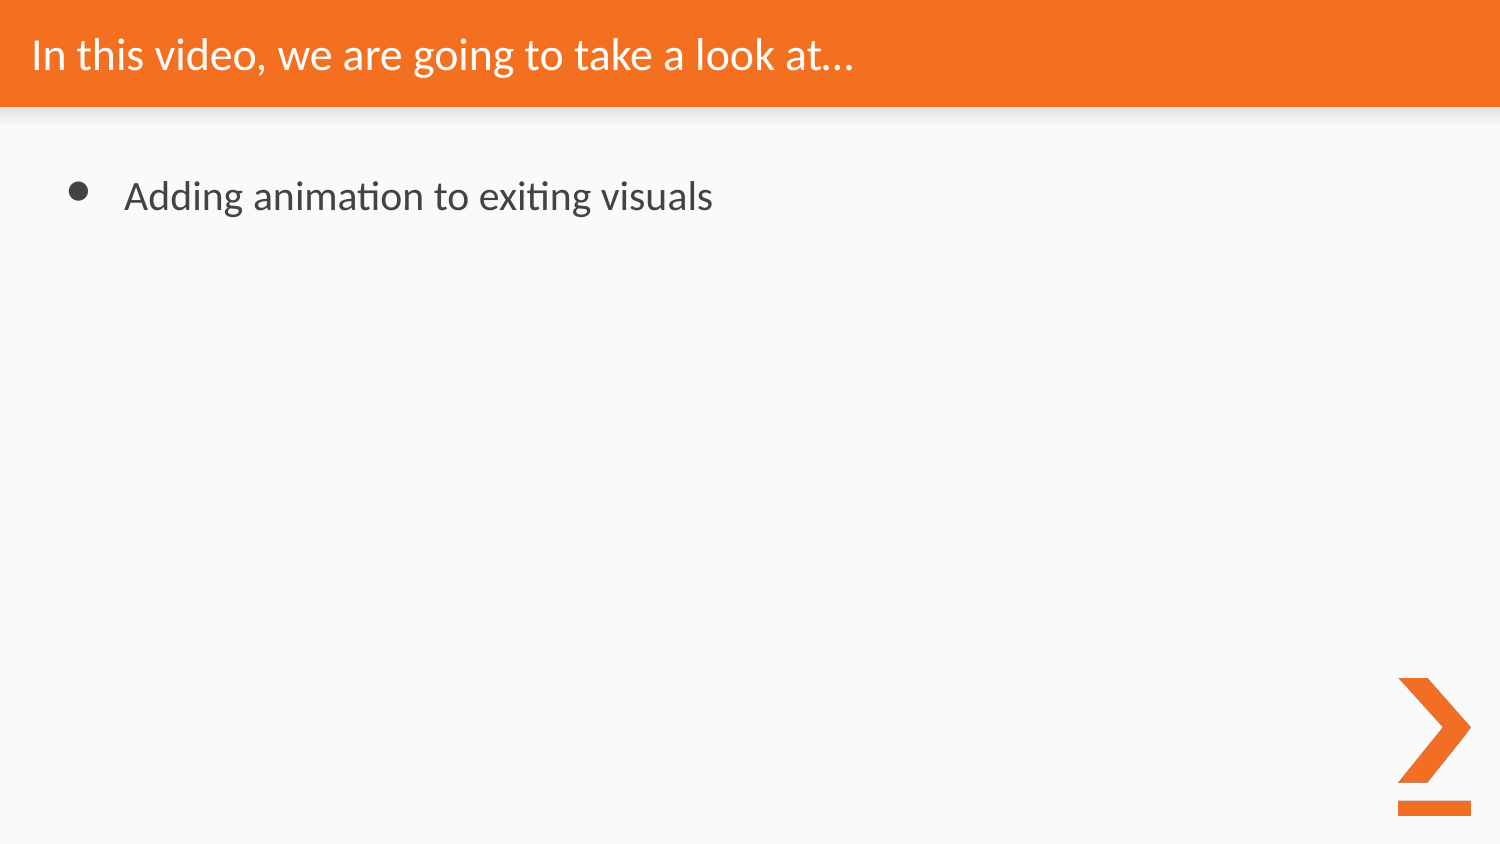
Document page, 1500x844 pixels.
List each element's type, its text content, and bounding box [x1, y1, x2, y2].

list Adding animation to exiting visuals [34, 145, 1465, 806]
picture [1398, 678, 1471, 816]
title In this video, we are going to take a look at… [16, 2, 1464, 102]
